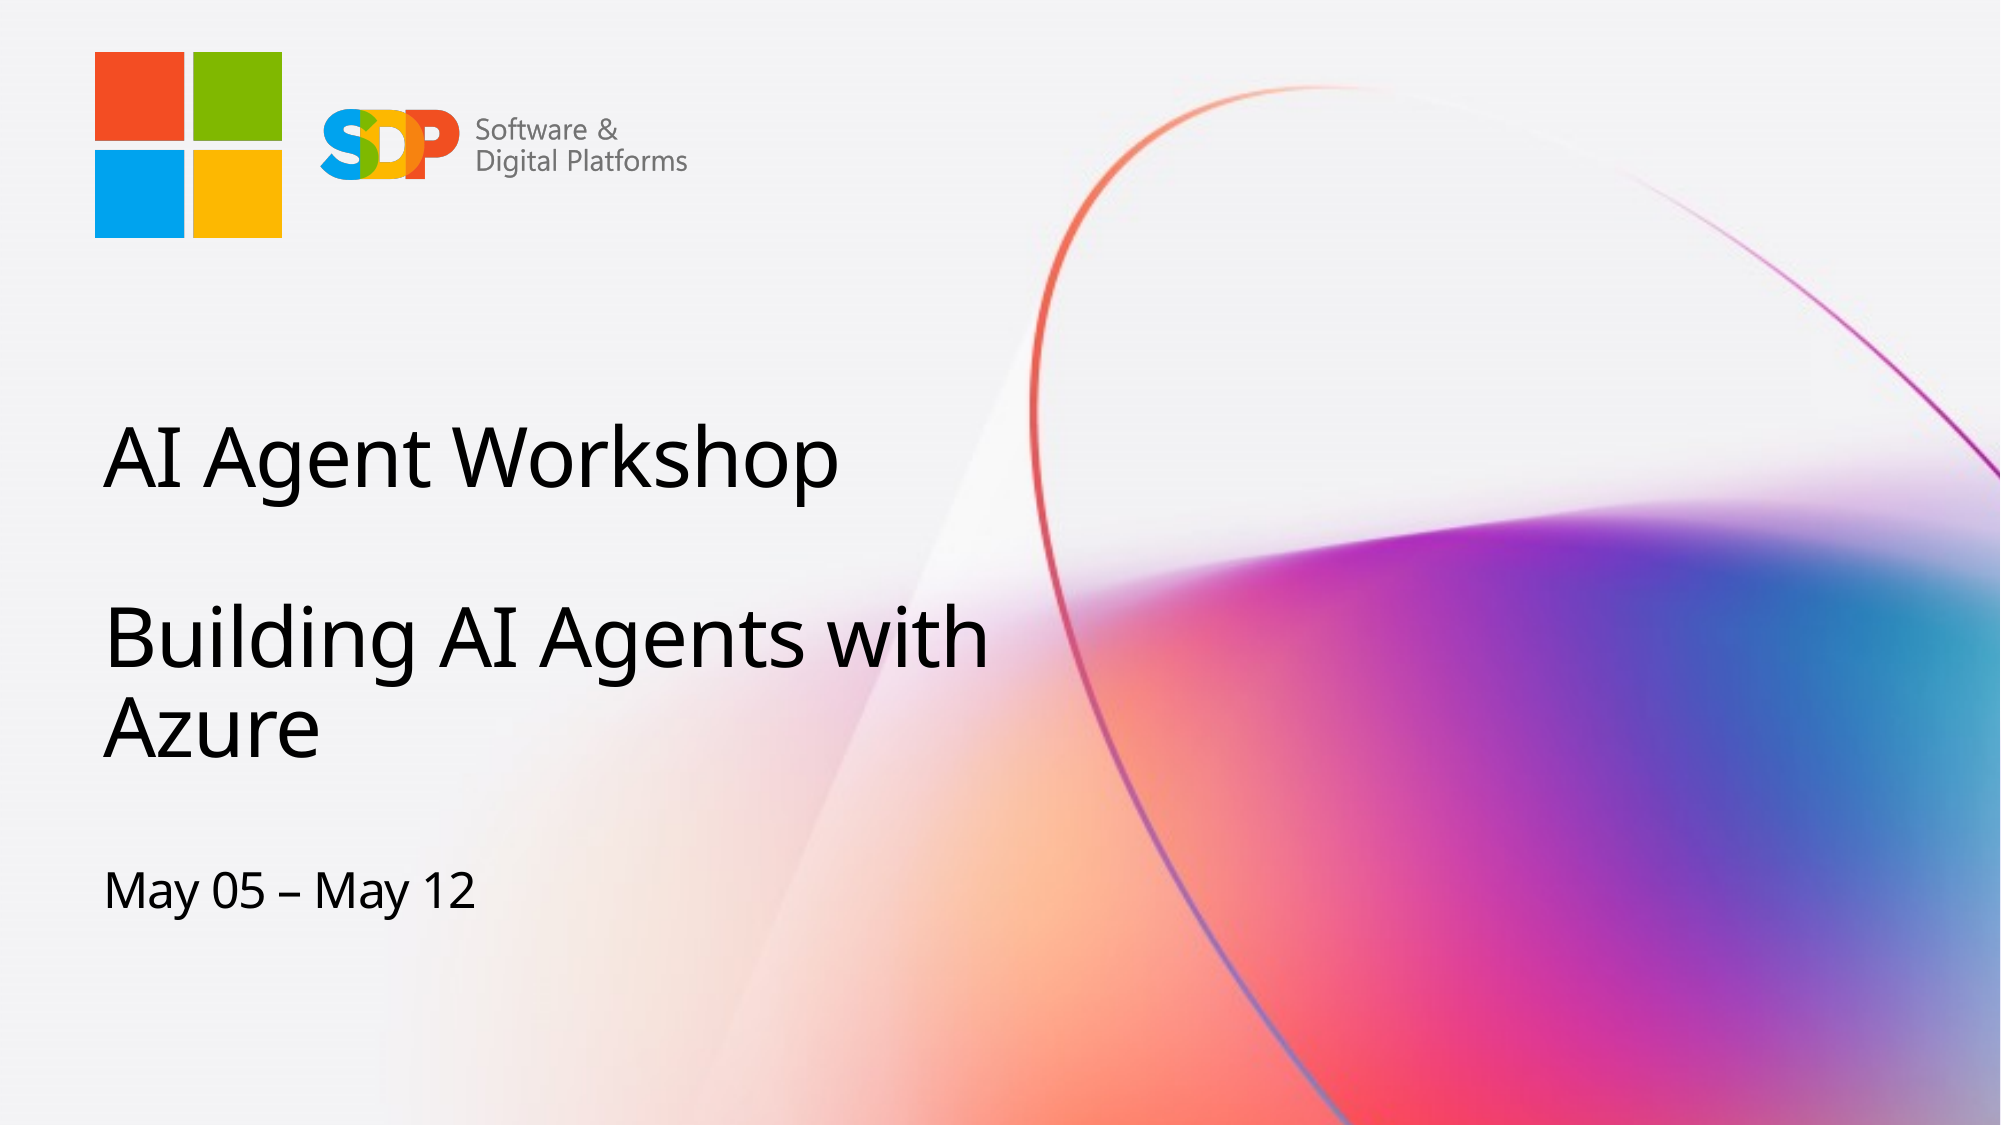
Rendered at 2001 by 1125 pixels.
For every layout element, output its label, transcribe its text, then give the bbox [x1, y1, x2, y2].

title AI Agent Workshop Building AI Agents with Azure May 05 – May 12 [103, 401, 1023, 920]
picture [0, 0, 2001, 1125]
